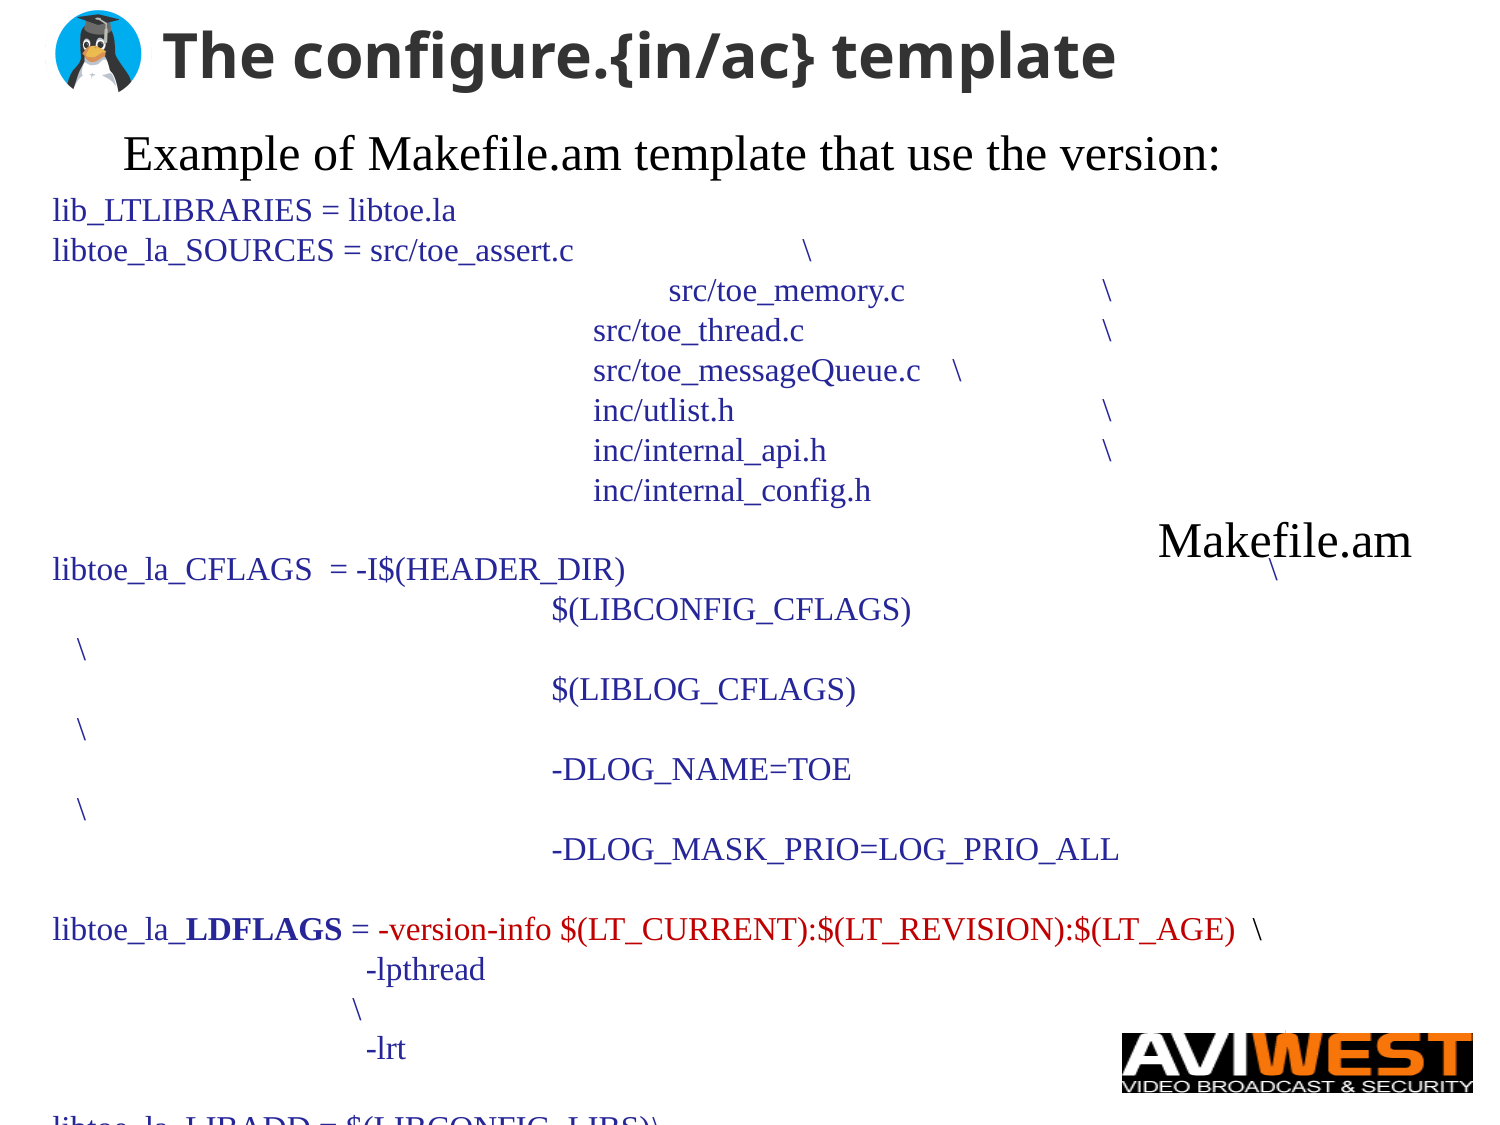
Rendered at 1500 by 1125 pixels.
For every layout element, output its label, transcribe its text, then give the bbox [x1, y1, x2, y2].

text_box lib_LTLIBRARIES = libtoe.la libtoe_la_SOURCES = src/toe_assert.c \ src/toe_memory.c \ src/toe_thread.c \ src/toe_messageQueue.c \ inc/utlist.h \ inc/internal_api.h \ inc/internal_config.h libtoe_la_CFLAGS = -I$(HEADER_DIR) \ $(LIBCONFIG_CFLAGS) \ $(LIBLOG_CFLAGS) \ -DLOG_NAME=TOE \ -DLOG_MASK_PRIO=LOG_PRIO_ALL libtoe_la_LDFLAGS = -version-info $(LT_CURRENT):$(LT_REVISION):$(LT_AGE) \ -lpthread \ -lrt libtoe_la_LIBADD = $(LIBCONFIG_LIBS) \ $(LIBLOG_LIBS) \ $(EFENCE_LIBS) [37, 180, 1450, 1074]
text_box The configure.{in/ac} template [162, 8, 1473, 114]
text_box  Example of Makefile.am template that use the version: [56, 112, 1229, 188]
picture [44, 0, 152, 108]
picture [1122, 1033, 1473, 1093]
